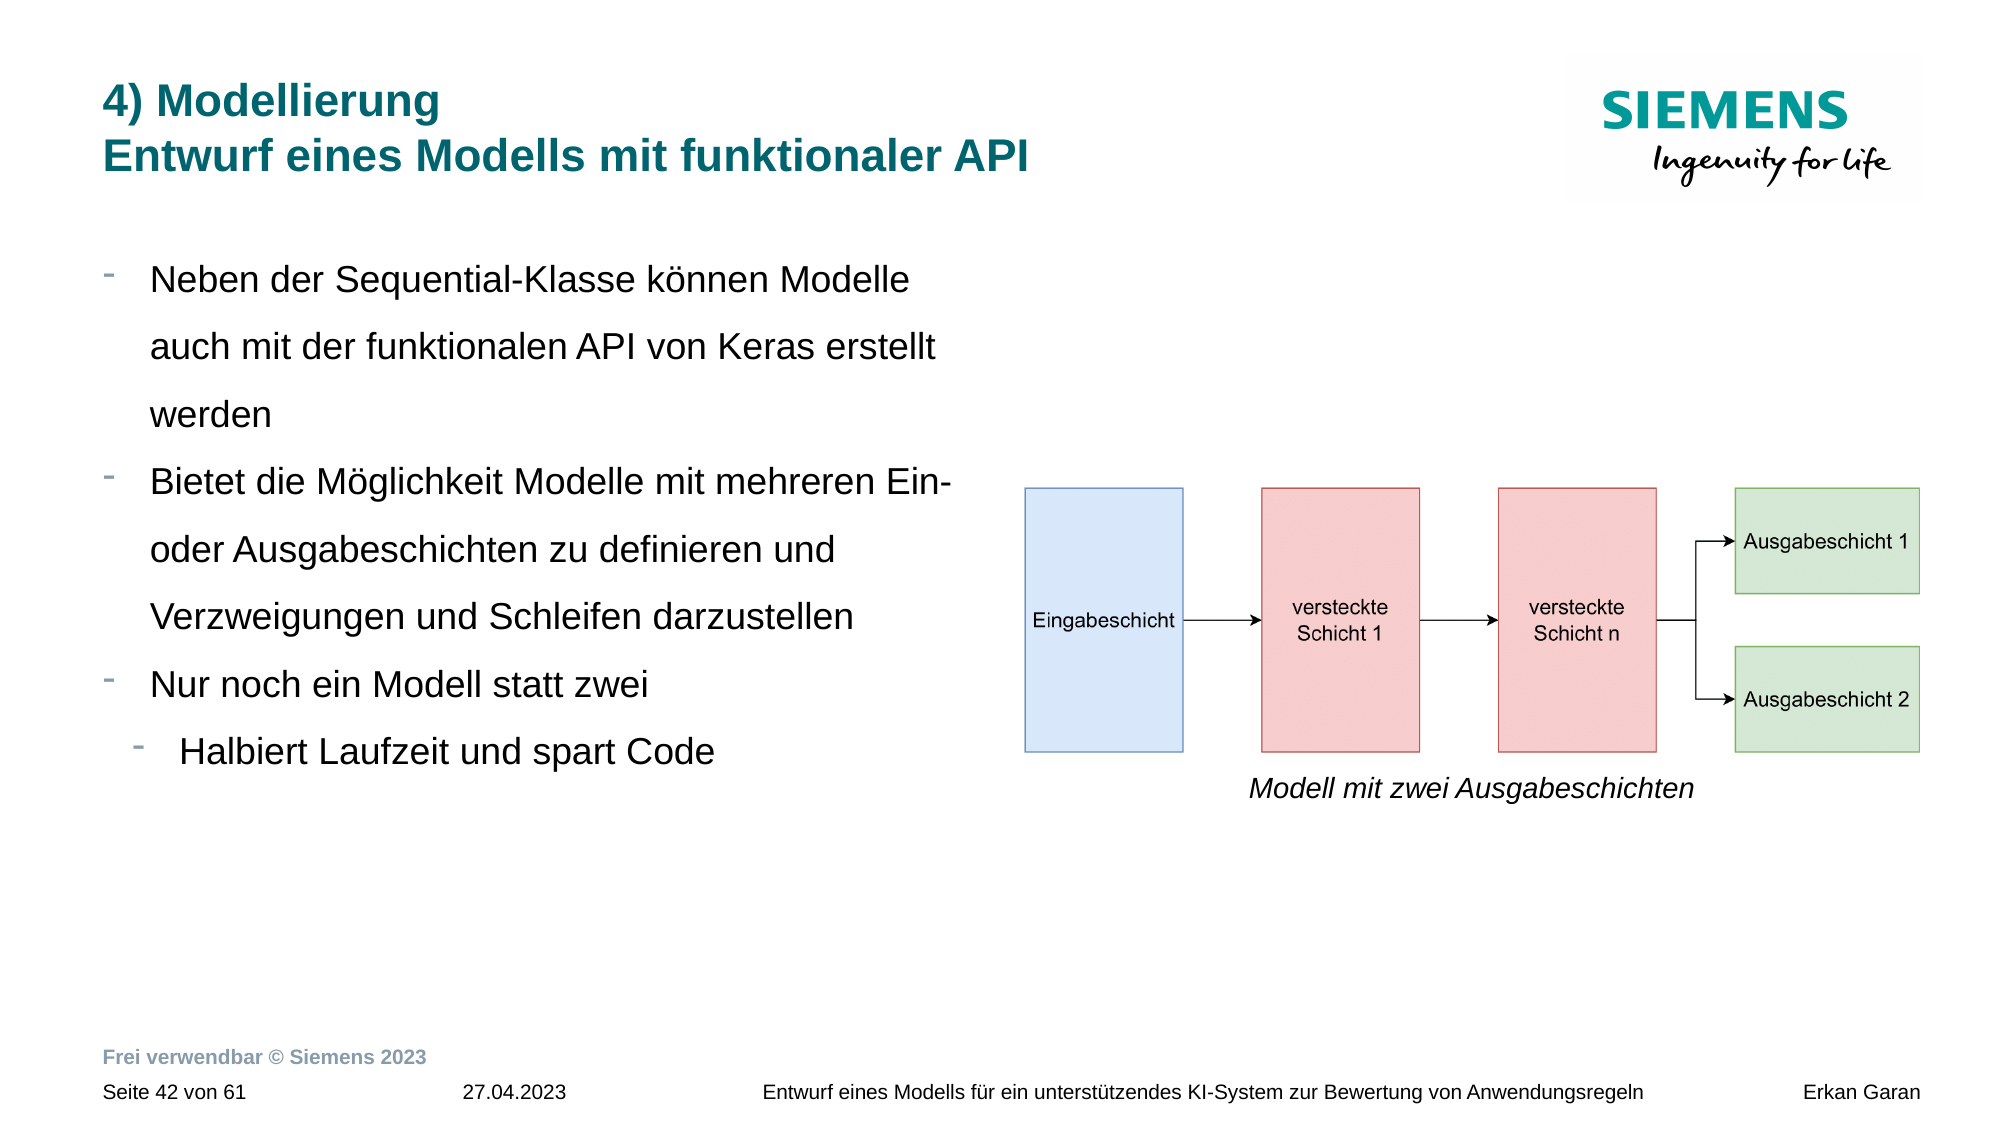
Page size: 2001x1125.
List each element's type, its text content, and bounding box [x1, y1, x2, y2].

title 4) Modellierung Entwurf eines Modells mit funktionaler API [0, 0, 2000, 233]
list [1023, 485, 1922, 758]
list Neben der Sequential-Klasse können Modelle auch mit der funktionalen API von Keras erstellt werden Bietet die Möglichkeit Modelle mit mehreren Ein- oder Ausgabeschichten zu definieren und Verzweigungen und Schleifen darzustellen Nur noch ein Modell statt zwei Halbiert Laufzeit und spart Code [102, 233, 1001, 1012]
text_box Modell mit zwei Ausgabeschichten [1023, 765, 1921, 814]
